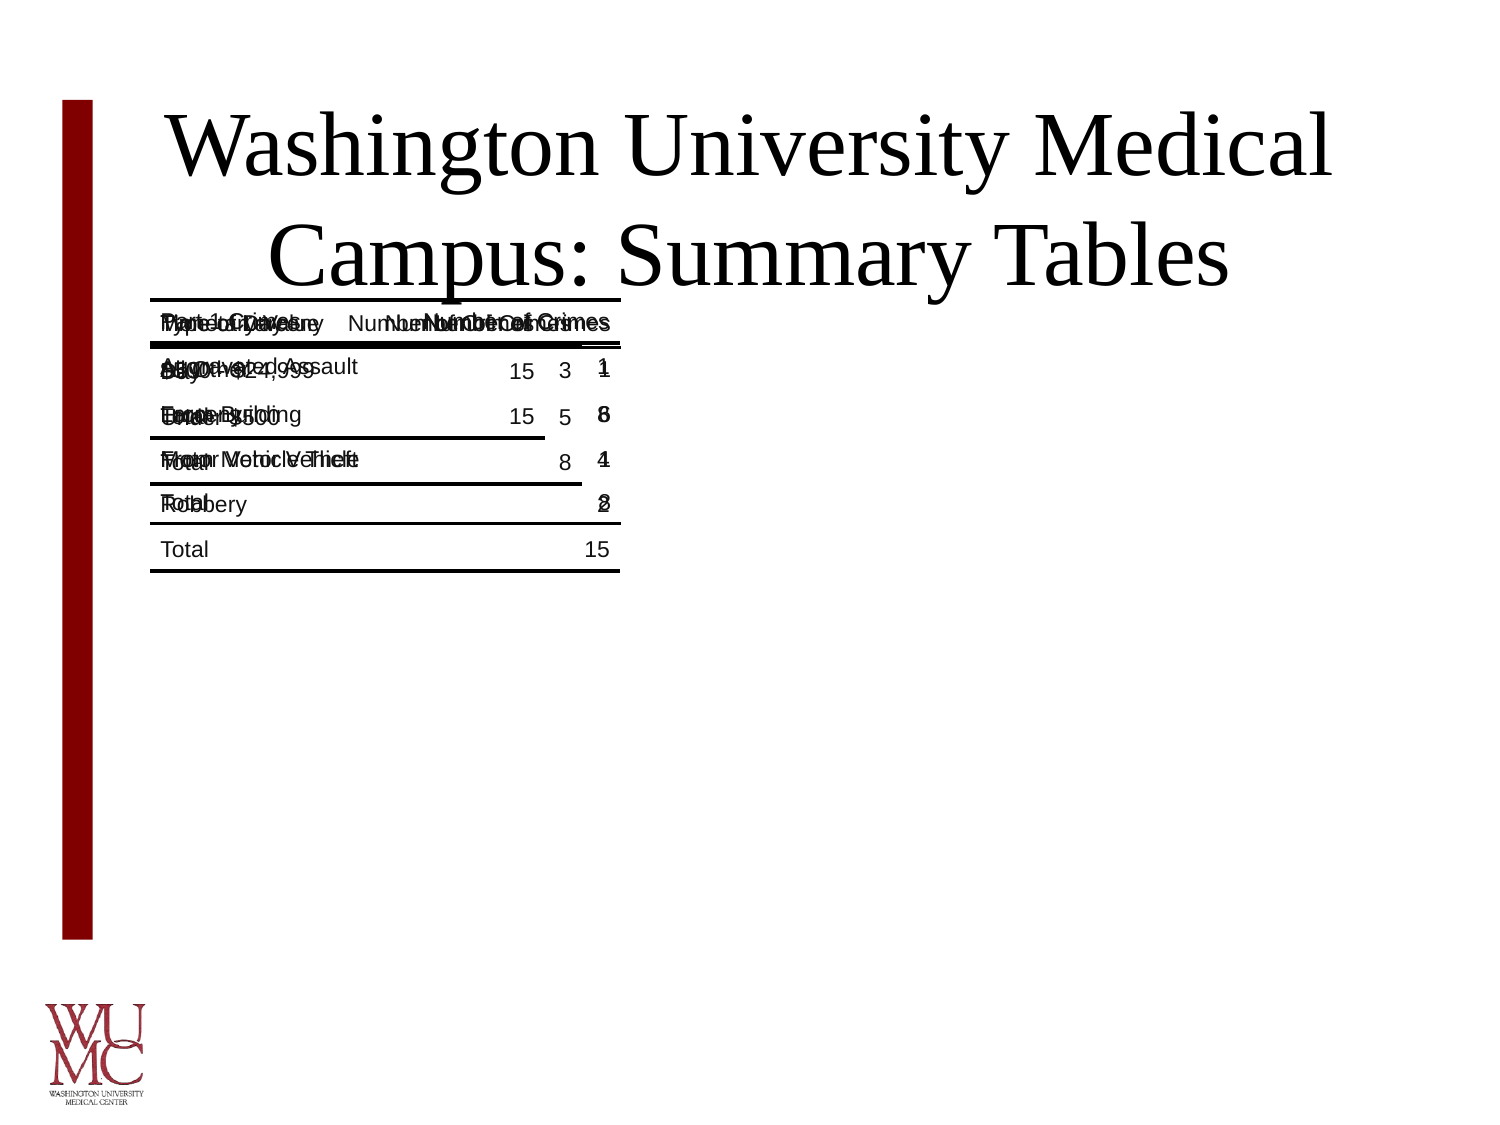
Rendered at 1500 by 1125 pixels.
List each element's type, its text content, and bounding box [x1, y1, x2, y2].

table_cell Total [150, 441, 353, 482]
table_cell 15 [391, 528, 620, 569]
table_cell 6 [582, 391, 621, 438]
table_cell Total [150, 486, 393, 522]
table_cell 1 [582, 349, 621, 391]
table_cell Total [150, 528, 391, 569]
table_header Number of Crimes [582, 302, 621, 346]
title Washington University Medical Campus: Summary Tables [112, 99, 1388, 288]
table_cell Under $500 [150, 395, 353, 441]
table_header Monetary Value [150, 302, 353, 345]
table_cell 8 [353, 441, 582, 482]
picture [41, 996, 156, 1113]
table_cell 5 [353, 395, 582, 441]
table_cell 3 [353, 349, 582, 395]
table_header Number of Crimes [353, 302, 582, 345]
table_cell 8 [393, 481, 621, 522]
table_cell $500 - $24,999 [150, 349, 353, 395]
table_cell 1 [582, 438, 621, 481]
